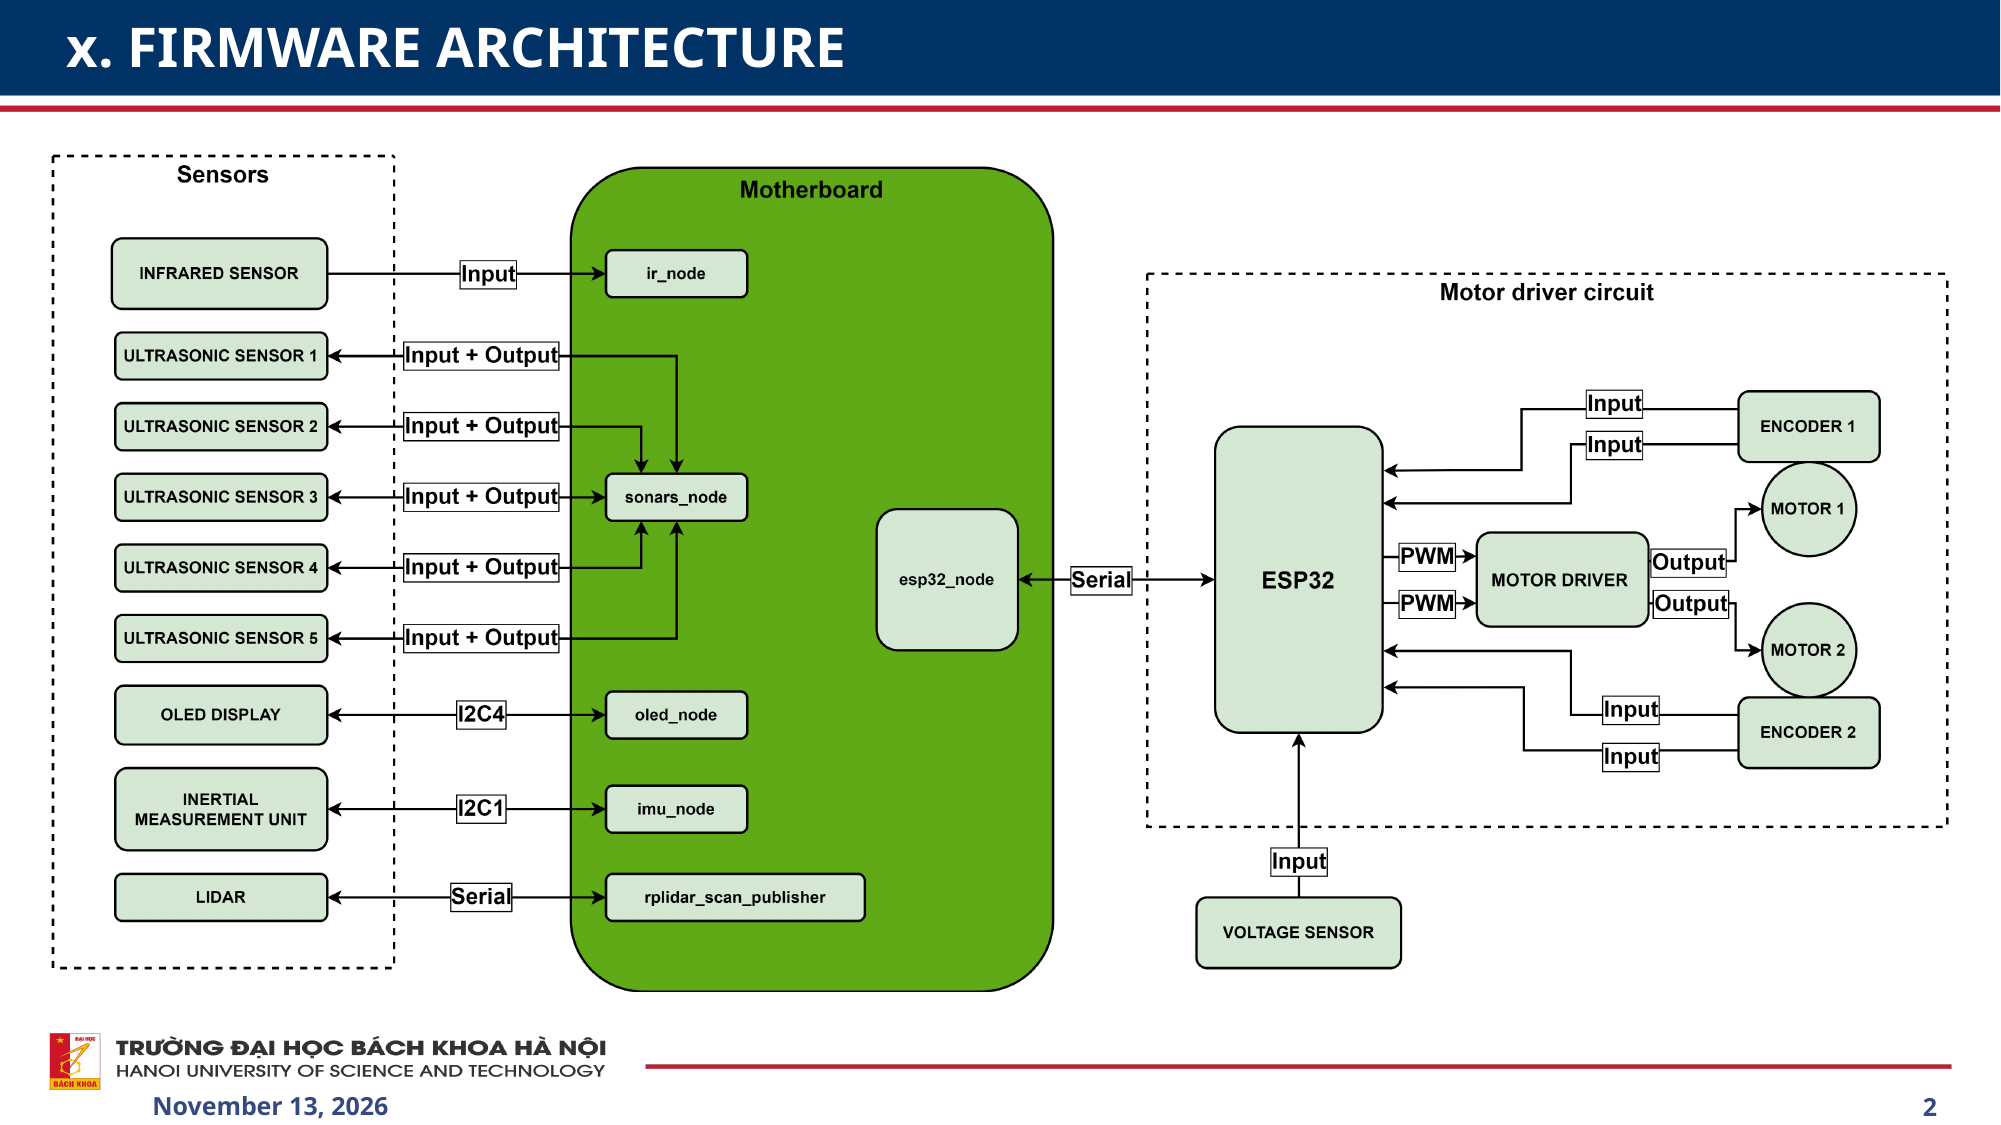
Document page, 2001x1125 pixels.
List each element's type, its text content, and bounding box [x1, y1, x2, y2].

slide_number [137, 1076, 588, 1125]
picture [0, 0, 2001, 1125]
title x. FIRMWARE ARCHITECTURE [51, 12, 1949, 87]
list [51, 154, 1949, 992]
slide_number 2 [1502, 1078, 1953, 1125]
